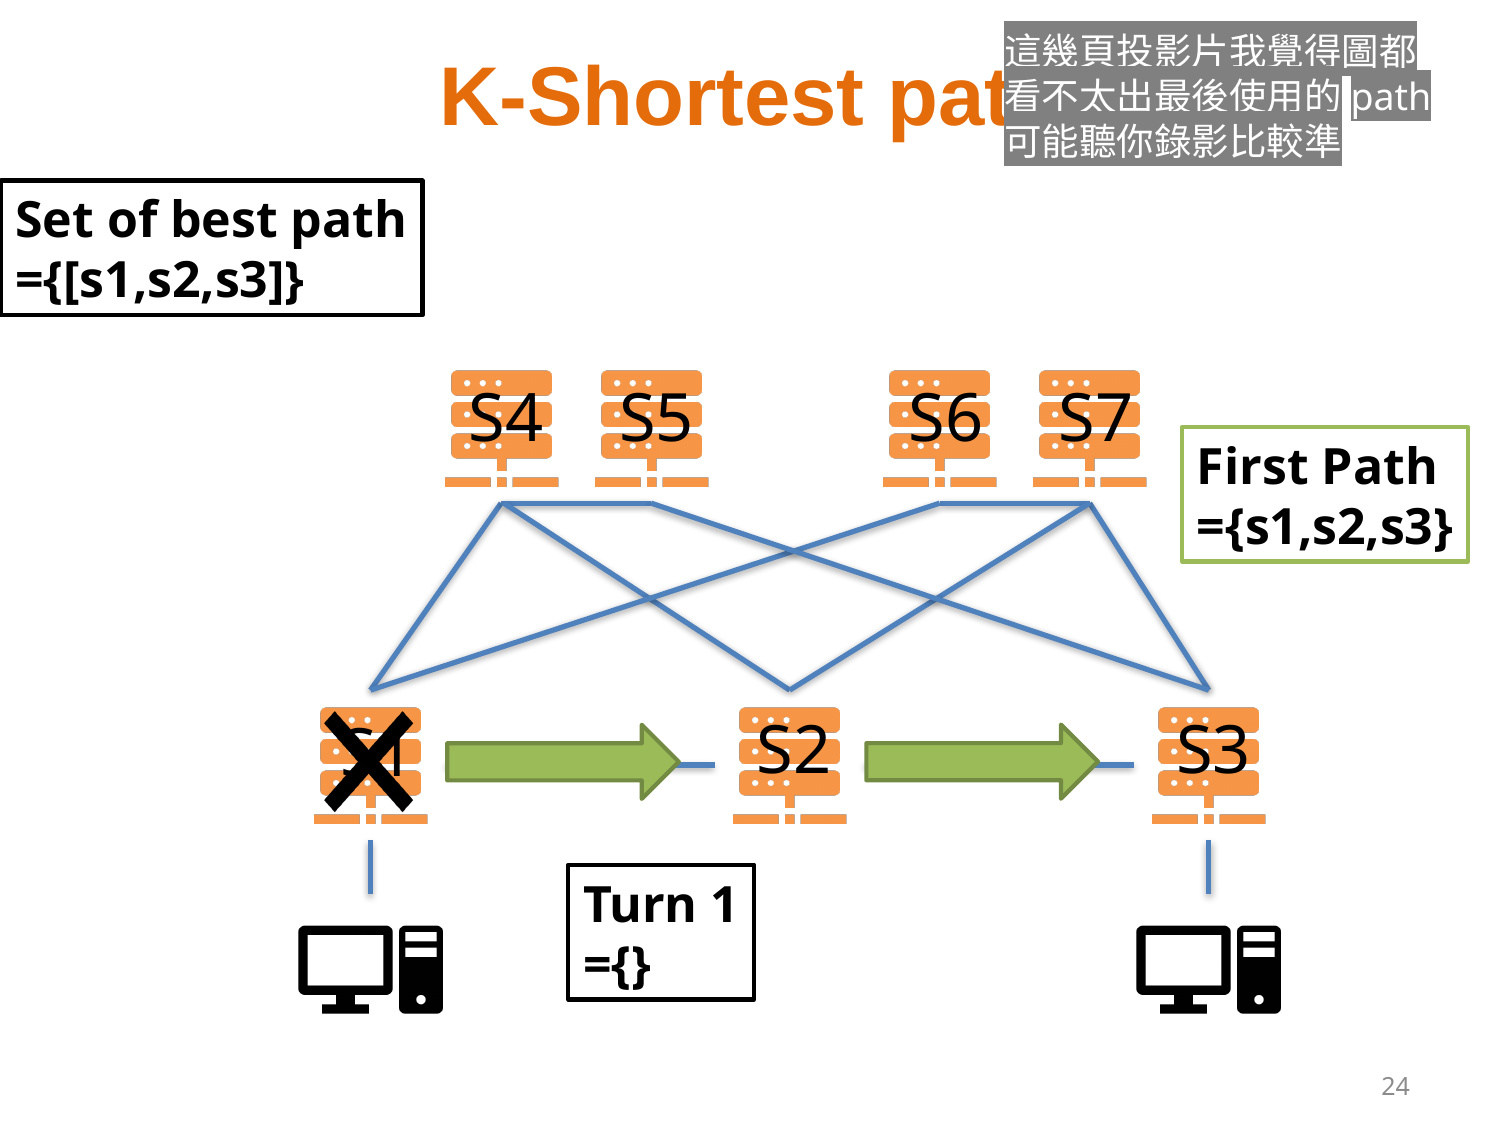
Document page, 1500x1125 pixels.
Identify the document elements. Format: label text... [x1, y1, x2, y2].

picture [307, 693, 429, 830]
text_box First Path ={s1,s2,s3} [1289, 425, 1470, 564]
slide_number 24 [1074, 1057, 1425, 1118]
text_box Set of best path ={[s1,s2,s3]} [0, 178, 425, 317]
text_box 這幾頁投影片我覺得圖都 看不太出最後使用的path 可能聽你錄影比較準 [989, 20, 1447, 170]
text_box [295, 352, 1285, 1045]
title K-Shortest path [3, 0, 1500, 185]
